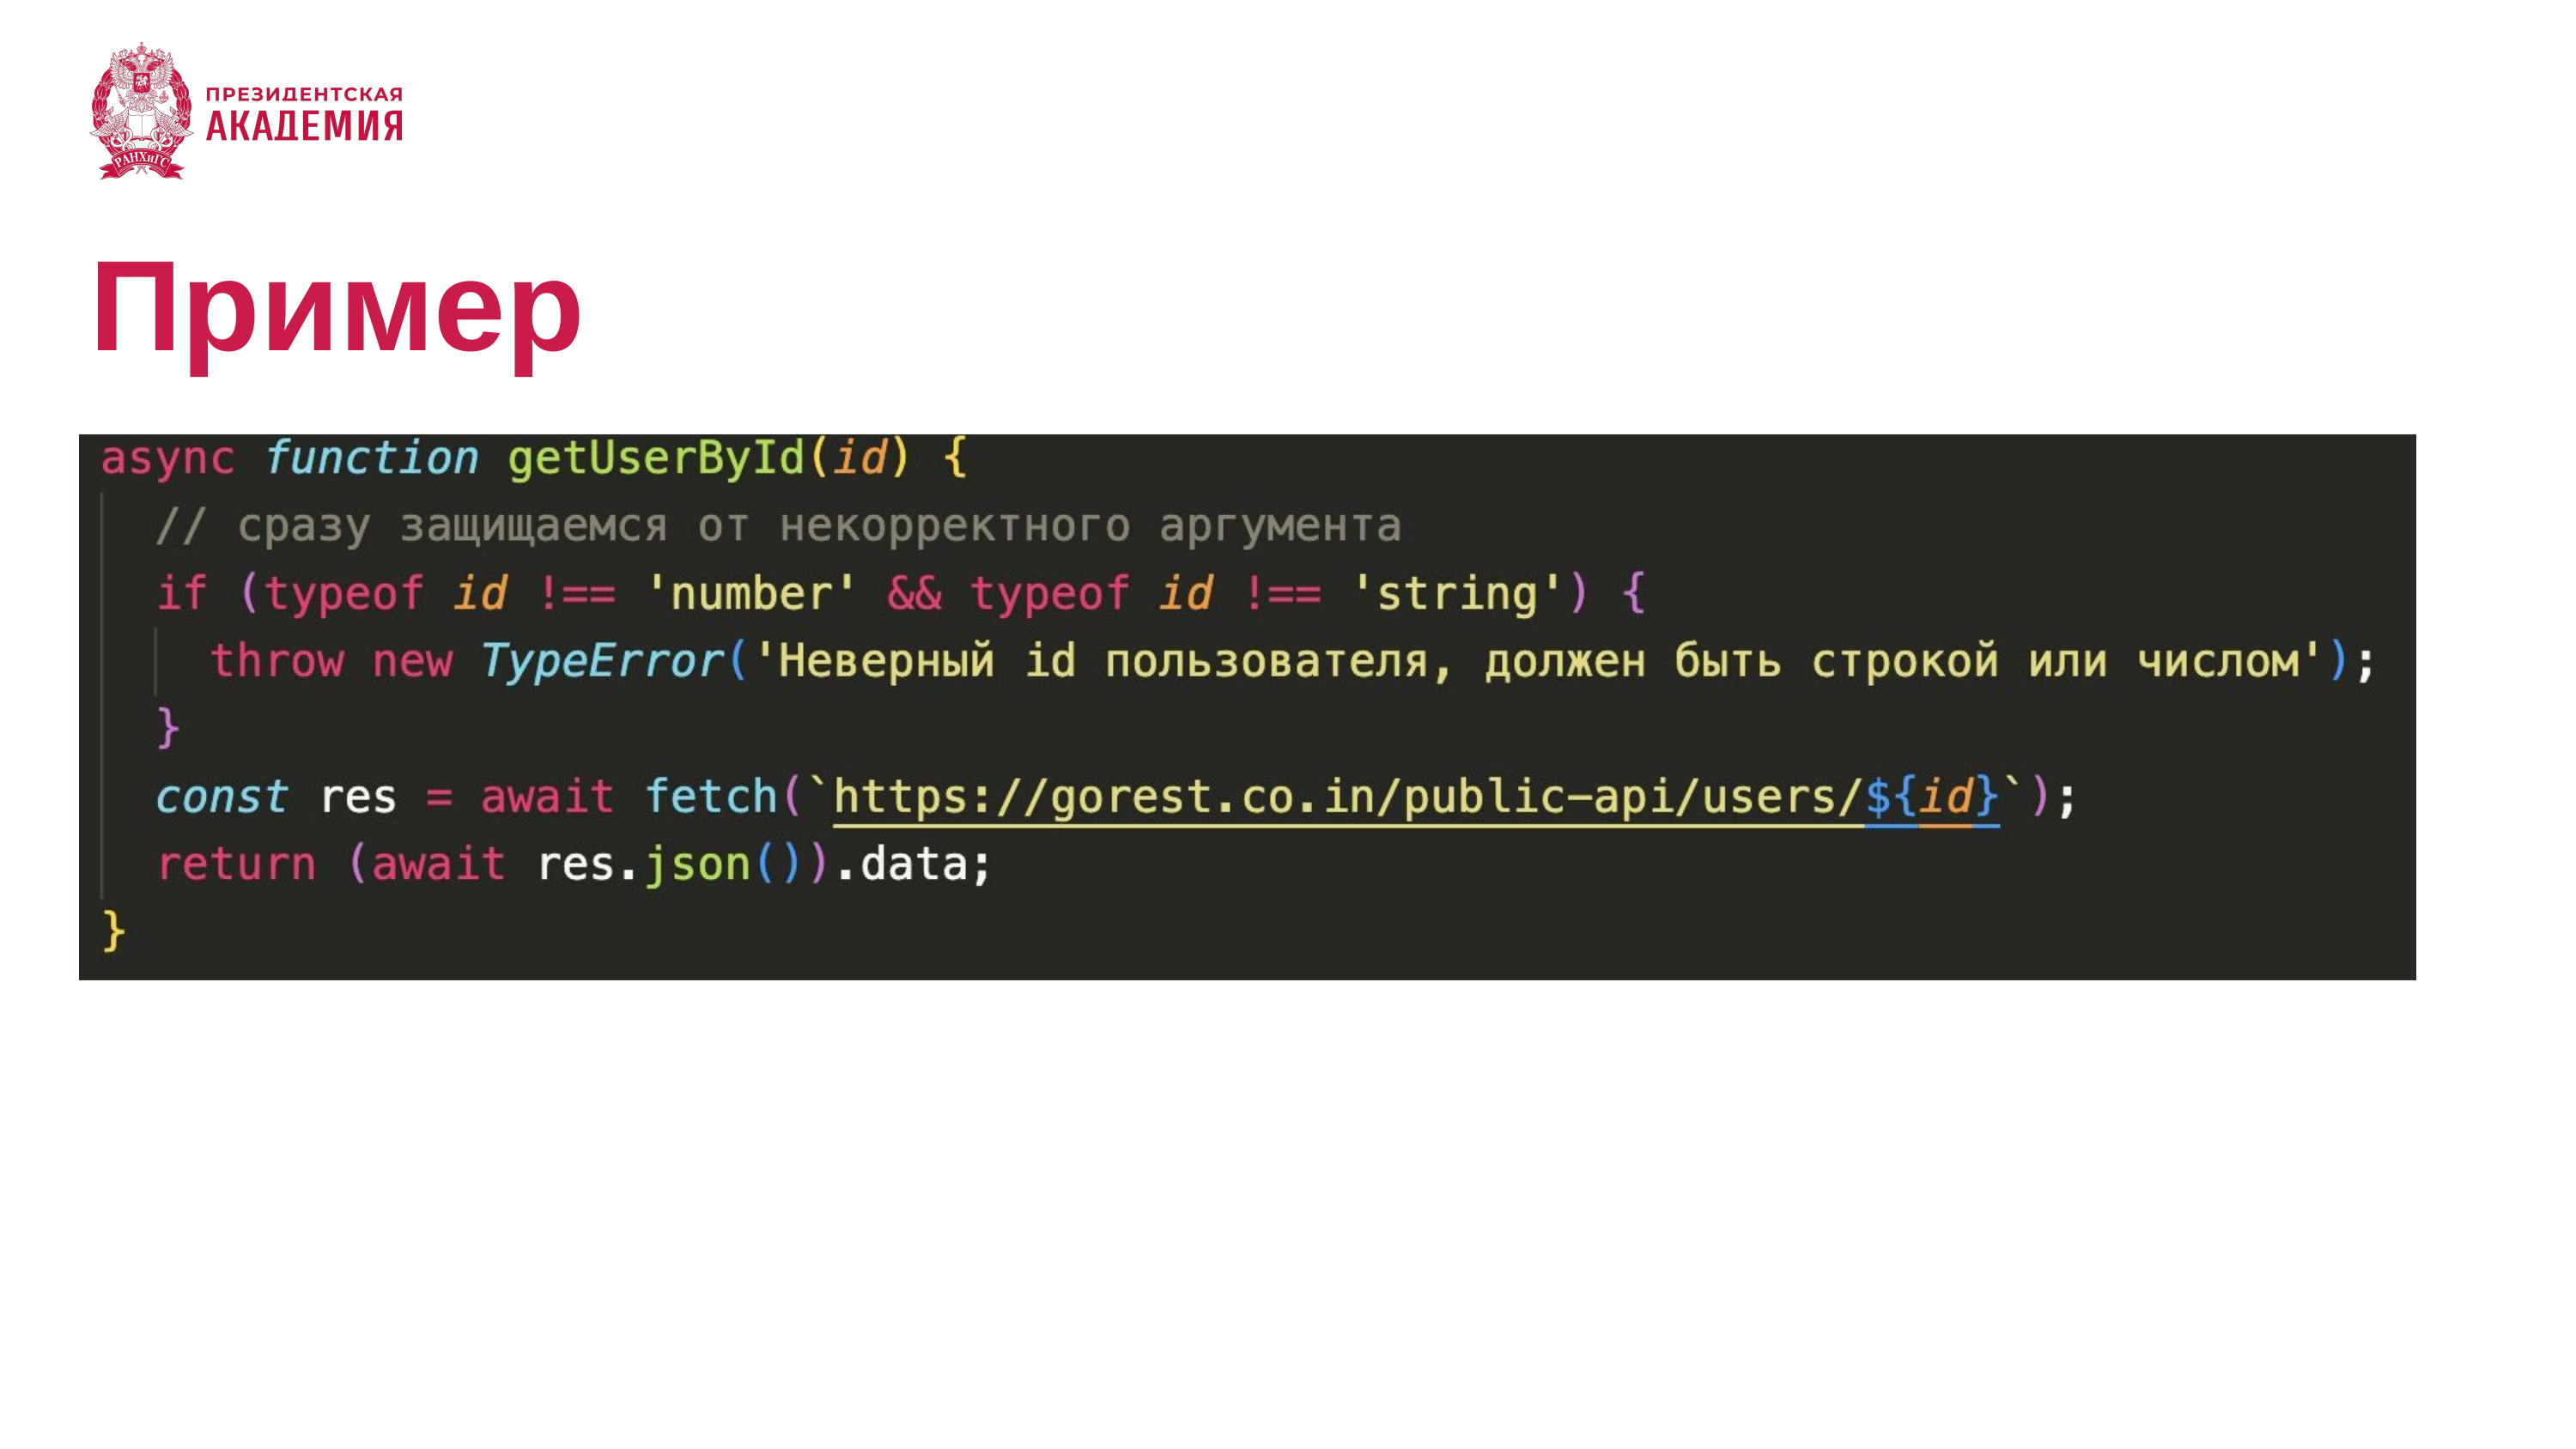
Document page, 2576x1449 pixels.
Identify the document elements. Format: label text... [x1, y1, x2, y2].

title Пример [88, 220, 2367, 434]
picture [89, 42, 402, 179]
picture [78, 434, 2417, 980]
